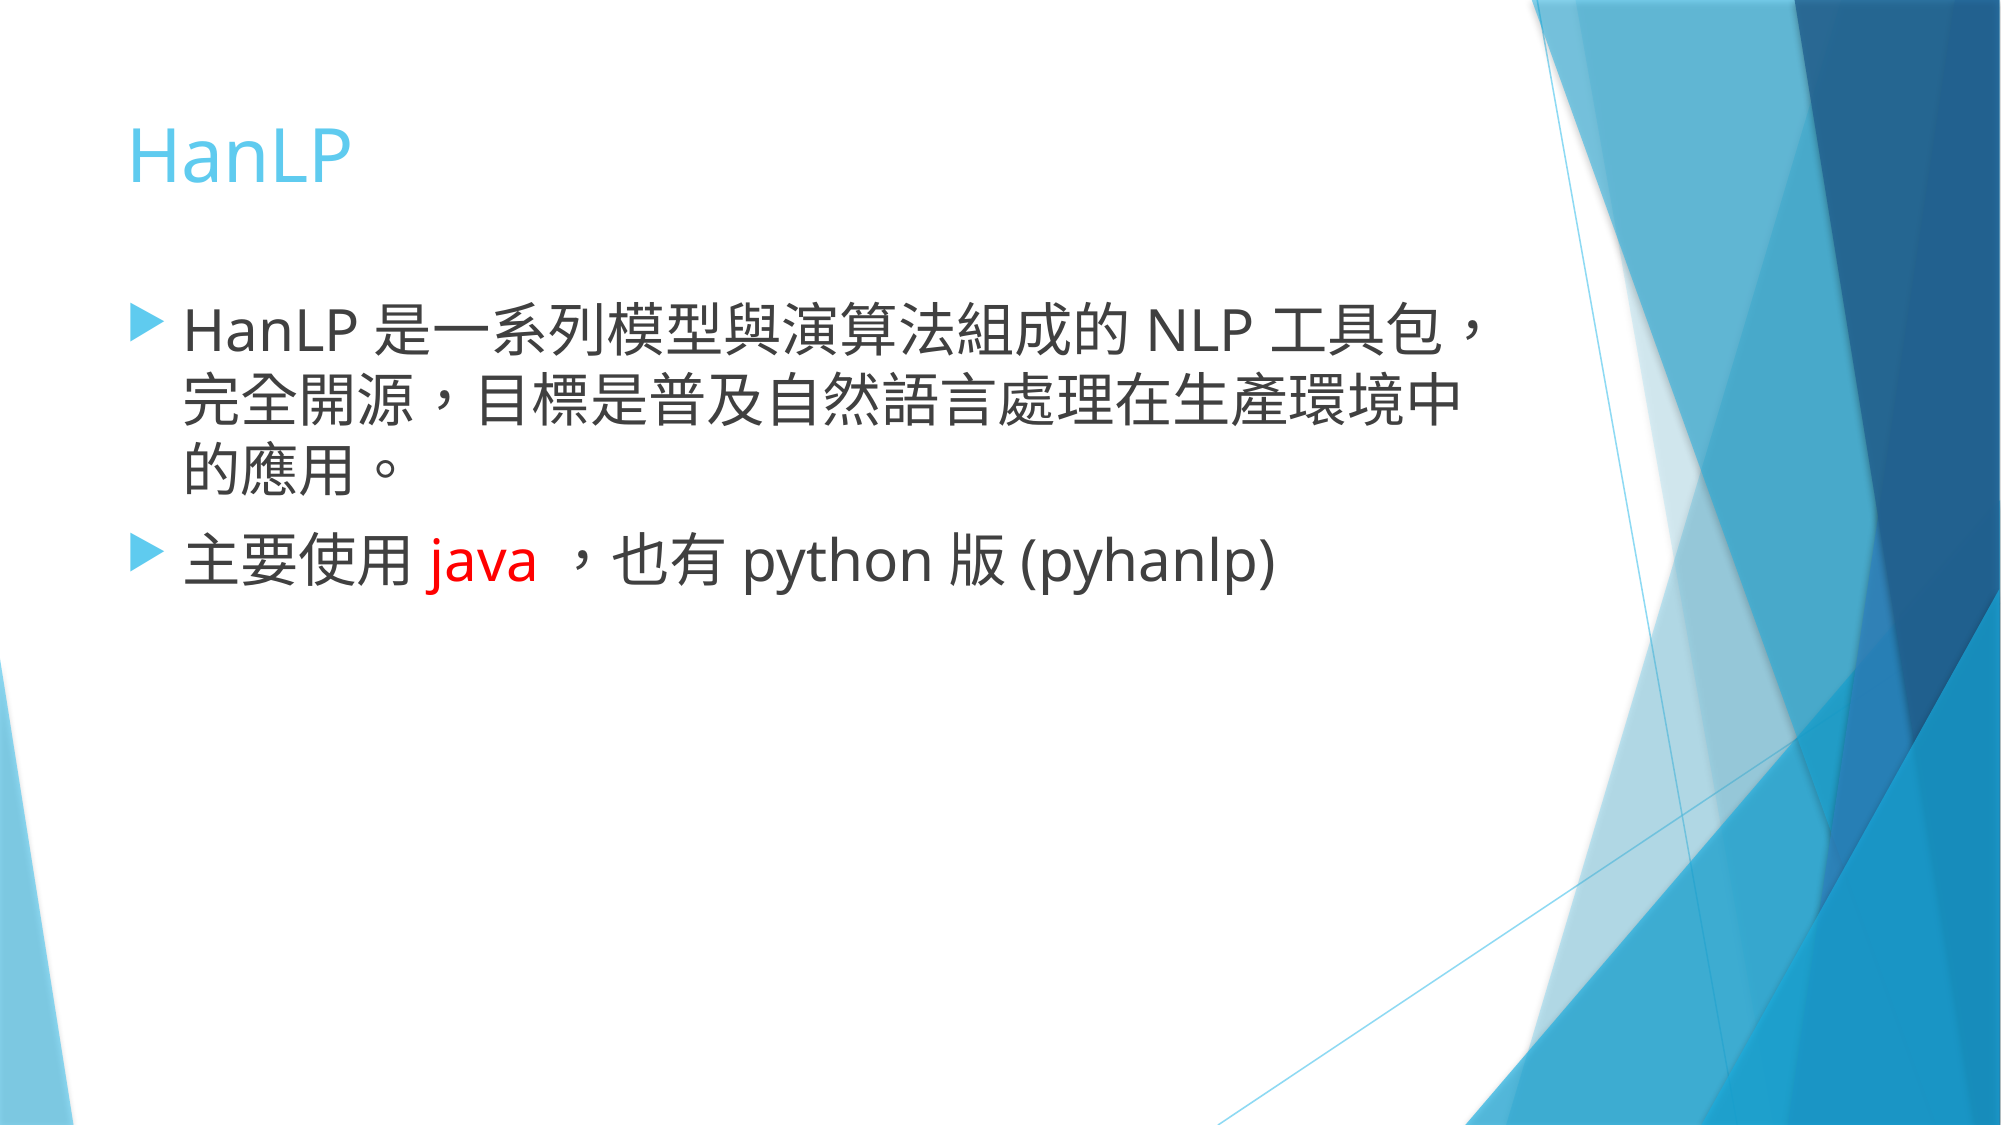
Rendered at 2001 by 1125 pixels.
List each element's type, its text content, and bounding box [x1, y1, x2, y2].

list HanLP是一系列模型與演算法組成的NLP工具包，完全開源，目標是普及自然語言處理在生產環境中的應用。 主要使用java，也有python版(pyhanlp) [111, 285, 1522, 992]
title HanLP [111, 99, 1522, 285]
